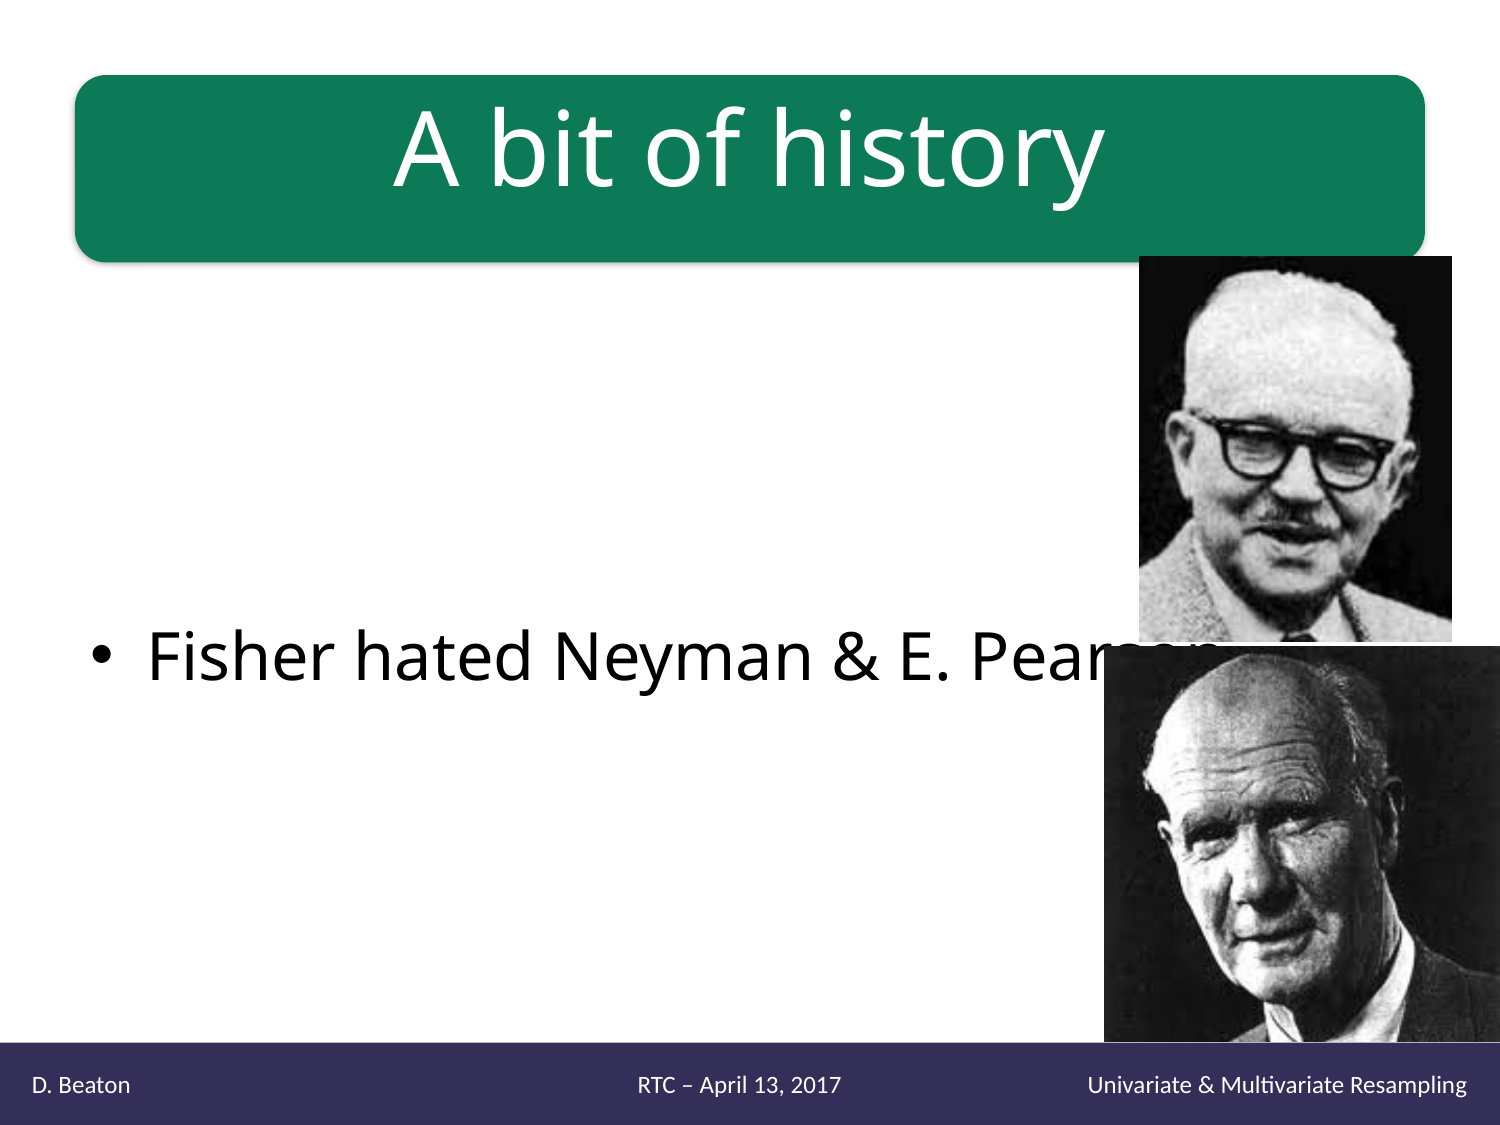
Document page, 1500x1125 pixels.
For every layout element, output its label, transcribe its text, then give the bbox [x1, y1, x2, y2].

list Fisher hated Neyman & E. Pearson [75, 262, 1133, 1005]
title A bit of history [75, 75, 1425, 262]
picture [1103, 255, 1500, 1042]
